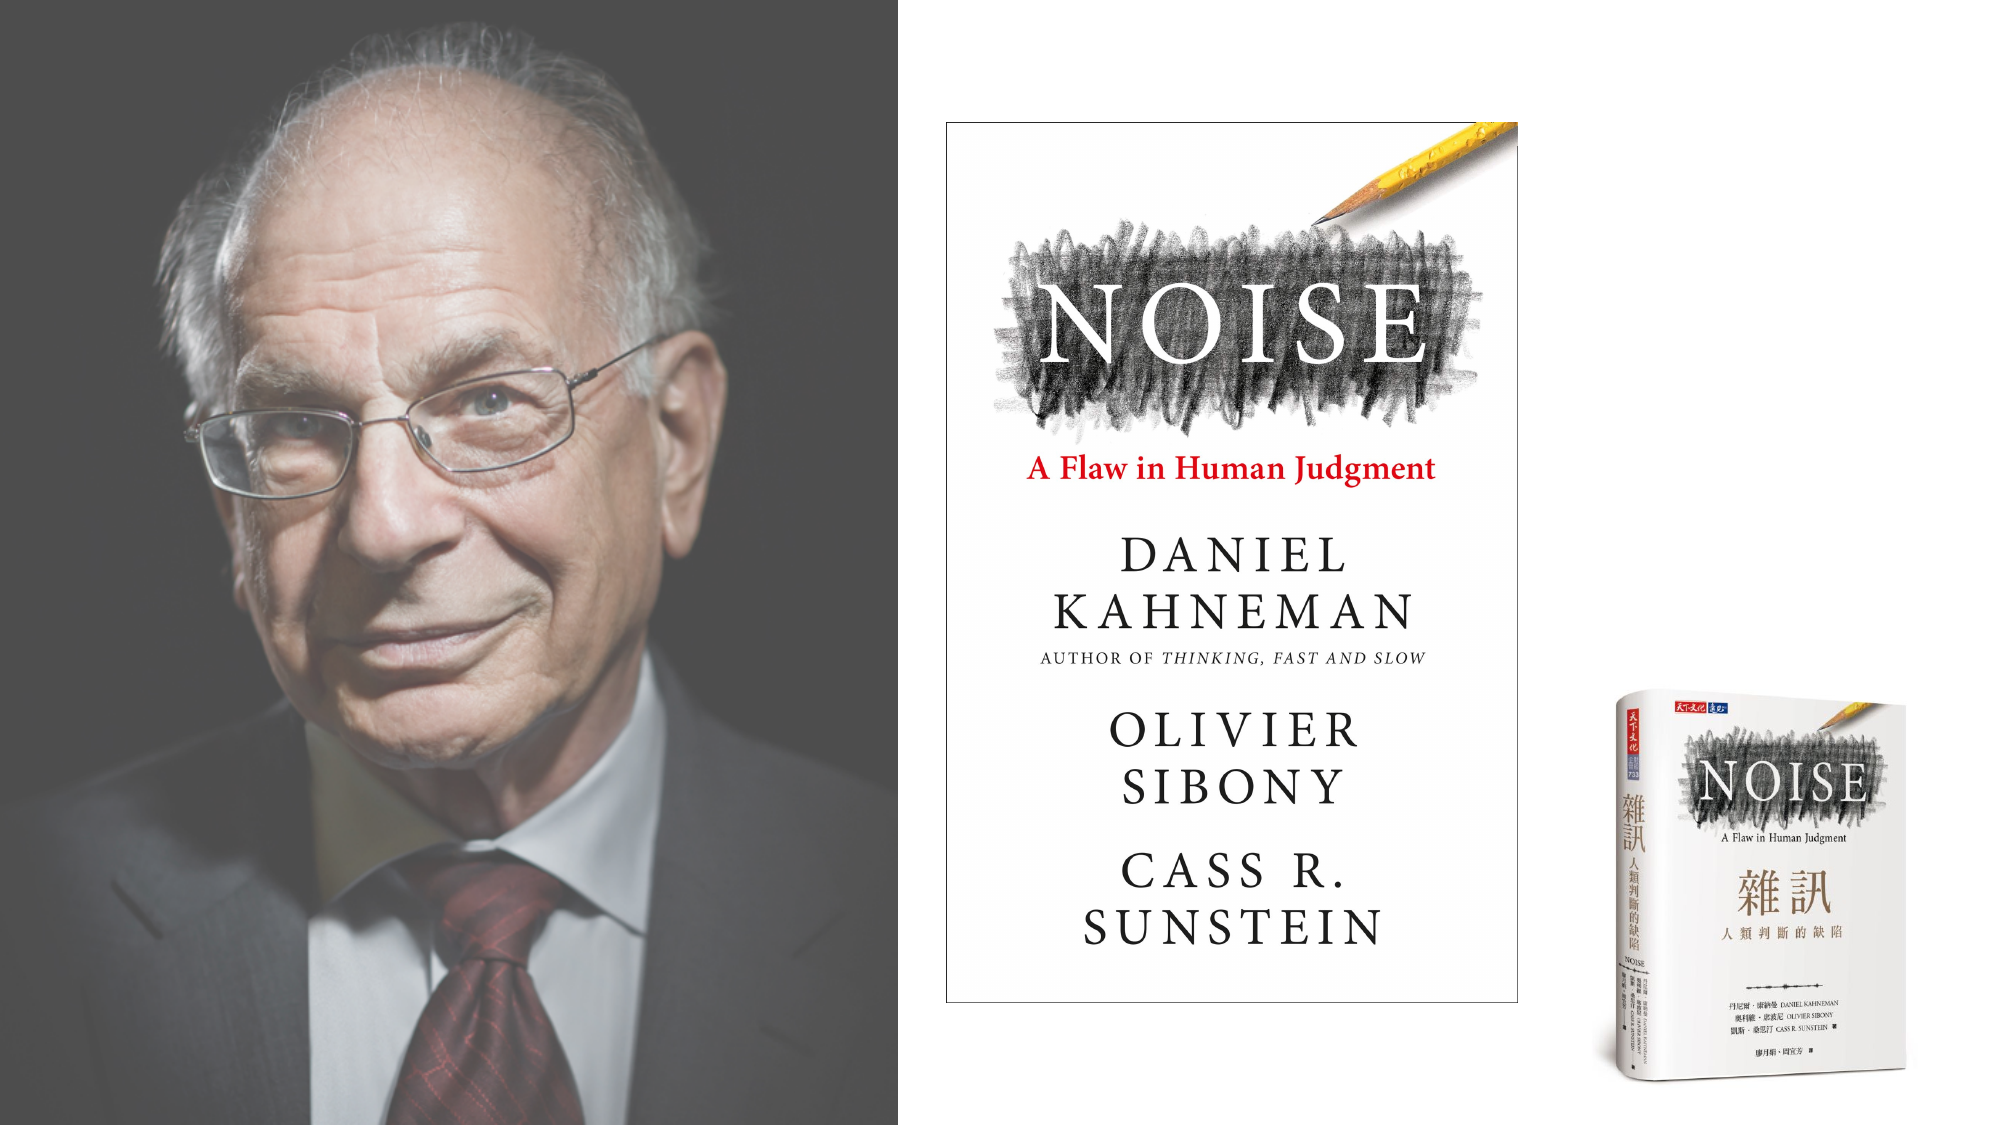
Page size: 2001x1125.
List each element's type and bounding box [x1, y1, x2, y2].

picture [946, 122, 1518, 1003]
picture [1547, 678, 1962, 1093]
picture [0, 0, 898, 1125]
